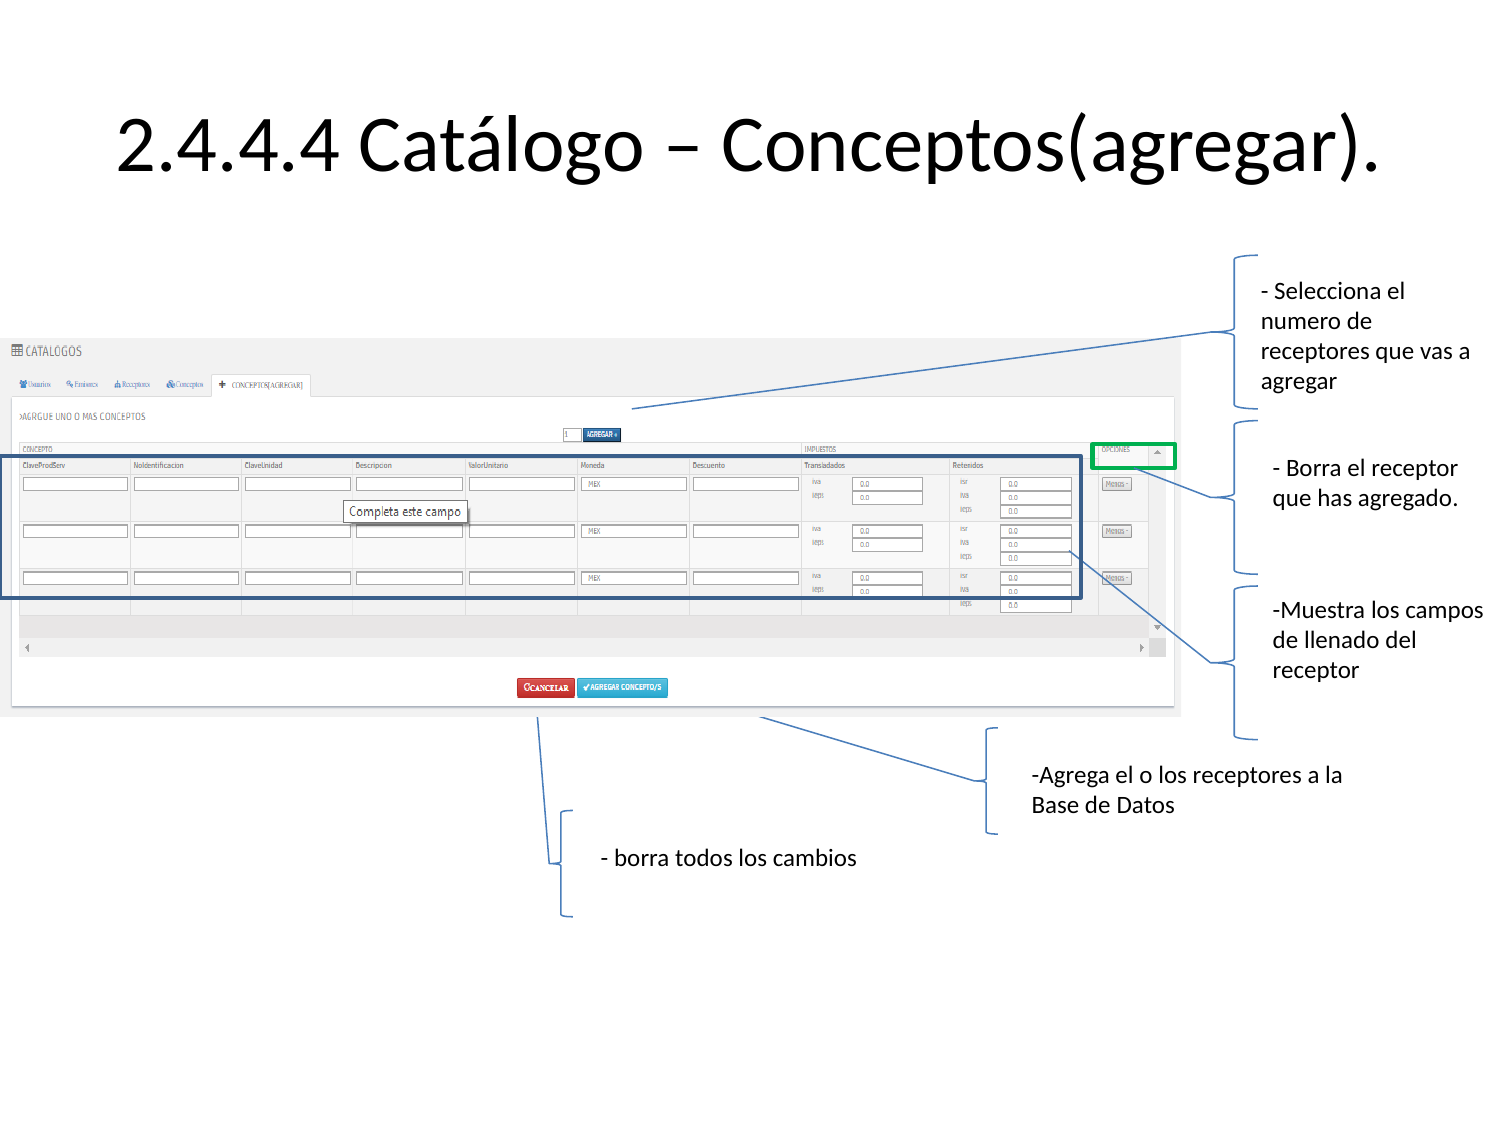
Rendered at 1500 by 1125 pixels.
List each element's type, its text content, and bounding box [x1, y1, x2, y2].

text_box [1213, 254, 1258, 410]
text_box [554, 809, 573, 918]
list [0, 337, 1182, 717]
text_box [678, 725, 975, 782]
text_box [537, 725, 550, 864]
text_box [631, 331, 1211, 410]
text_box [1215, 585, 1258, 741]
text_box -Muestra los campos de llenado del receptor [1257, 586, 1500, 691]
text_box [1068, 550, 1211, 664]
text_box -Agrega el o los receptores a la Base de Datos [1016, 751, 1359, 827]
text_box [979, 727, 998, 835]
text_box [1133, 467, 1211, 498]
text_box - Selecciona el numero de receptores que vas a agregar [1246, 267, 1500, 402]
text_box - Borra el receptor que has agregado. [1257, 444, 1500, 519]
text_box [1216, 419, 1258, 576]
title 2.4.4.4 Catálogo – Conceptos(agregar). [75, 45, 1425, 233]
text_box - borra todos los cambios [585, 834, 873, 879]
